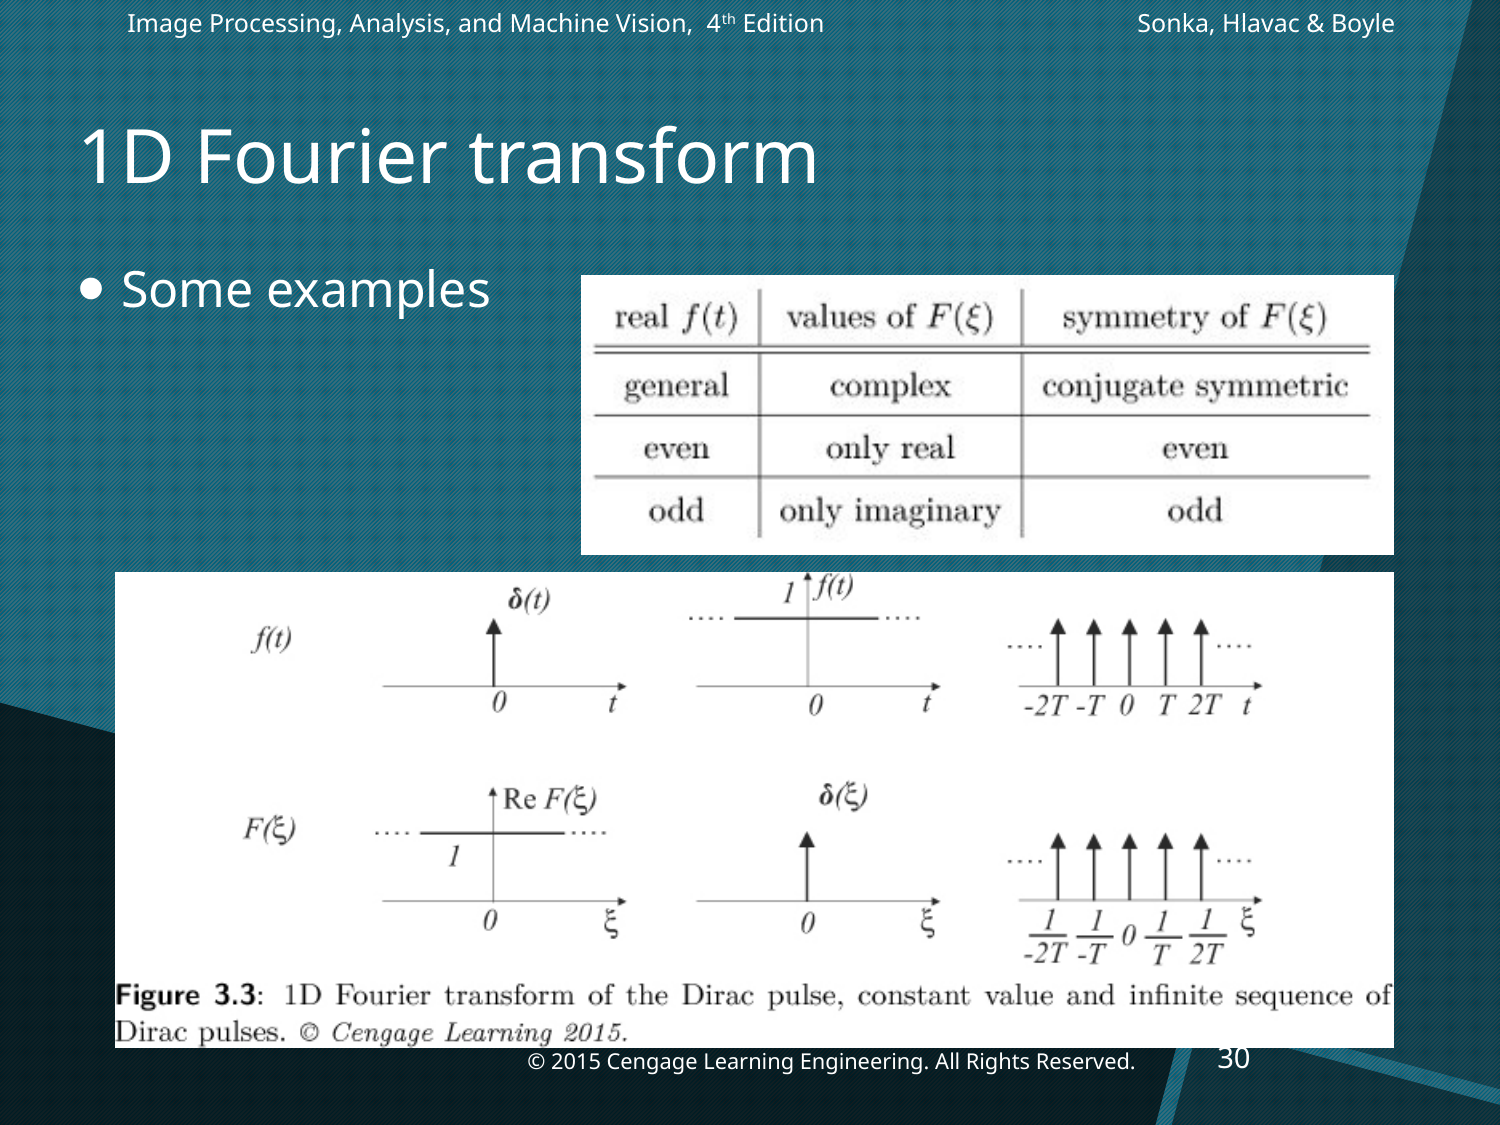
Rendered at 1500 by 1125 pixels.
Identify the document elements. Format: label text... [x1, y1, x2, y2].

footer © 2015 Cengage Learning Engineering. All Rights Reserved. [512, 1061, 1163, 1093]
slide_number 30 [1202, 1024, 1463, 1094]
list Some examples [62, 249, 1463, 1007]
picture [115, 572, 1394, 1049]
text_box Image Processing, Analysis, and Machine Vision, 4th Edition Sonka, Hlavac & Boyle [112, 0, 1413, 45]
picture [581, 275, 1394, 555]
title 1D Fourier transform [62, 82, 1463, 225]
